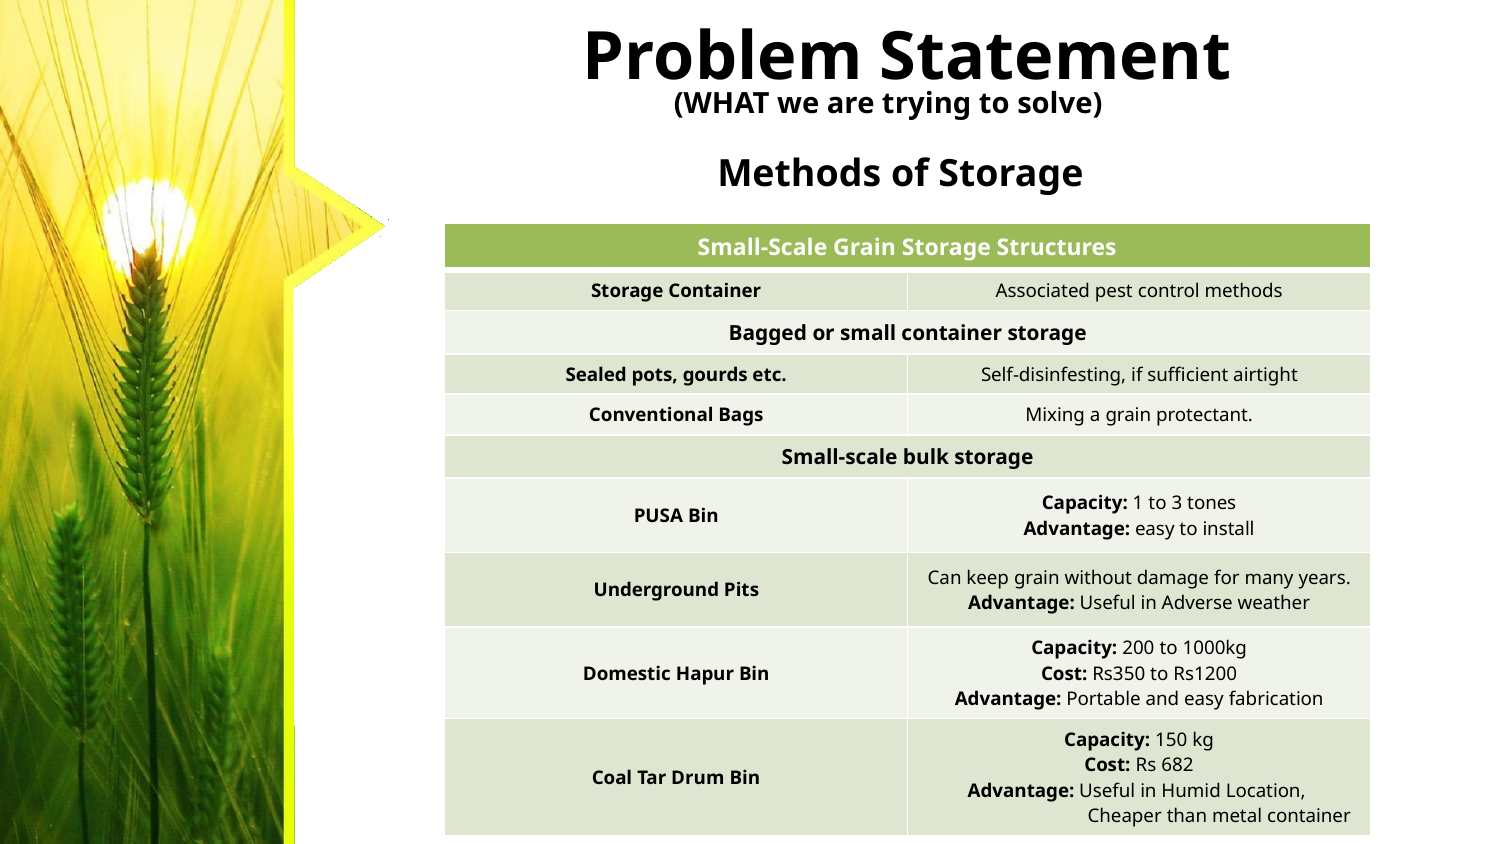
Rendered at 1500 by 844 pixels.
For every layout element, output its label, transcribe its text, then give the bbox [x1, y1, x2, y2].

table_cell Coal Tar Drum Bin [445, 719, 907, 835]
table_cell Bagged or small container storage [445, 311, 1370, 353]
table_cell Storage Container [445, 273, 907, 310]
table_cell PUSA Bin [445, 479, 907, 552]
table_cell Capacity: 150 kg Cost: Rs 682 Advantage: Useful in Humid Location, Cheaper than metal container [908, 719, 1370, 835]
table_cell Underground Pits [445, 553, 907, 626]
title Problem Statement [351, 0, 1464, 105]
table_cell Mixing a grain protectant. [908, 395, 1370, 434]
table_cell Capacity: 1 to 3 tones Advantage: easy to install [908, 479, 1370, 552]
text_box Methods of Storage [533, 118, 1268, 223]
text_box (WHAT we are trying to solve) [583, 77, 1194, 121]
table_cell Self-disinfesting, if sufficient airtight [908, 355, 1370, 393]
table_cell Can keep grain without damage for many years. Advantage: Useful in Adverse weather [908, 553, 1370, 626]
table_header Small-Scale Grain Storage Structures [445, 224, 1370, 267]
table_cell Domestic Hapur Bin [445, 628, 907, 718]
table_cell Sealed pots, gourds etc. [445, 355, 907, 393]
table_cell Capacity: 200 to 1000kg Cost: Rs350 to Rs1200 Advantage: Portable and easy fabrication [908, 628, 1370, 718]
table_cell Associated pest control methods [908, 273, 1370, 310]
picture [0, 0, 1500, 844]
table_cell Small-scale bulk storage [445, 436, 1370, 477]
table_cell Conventional Bags [445, 395, 907, 434]
